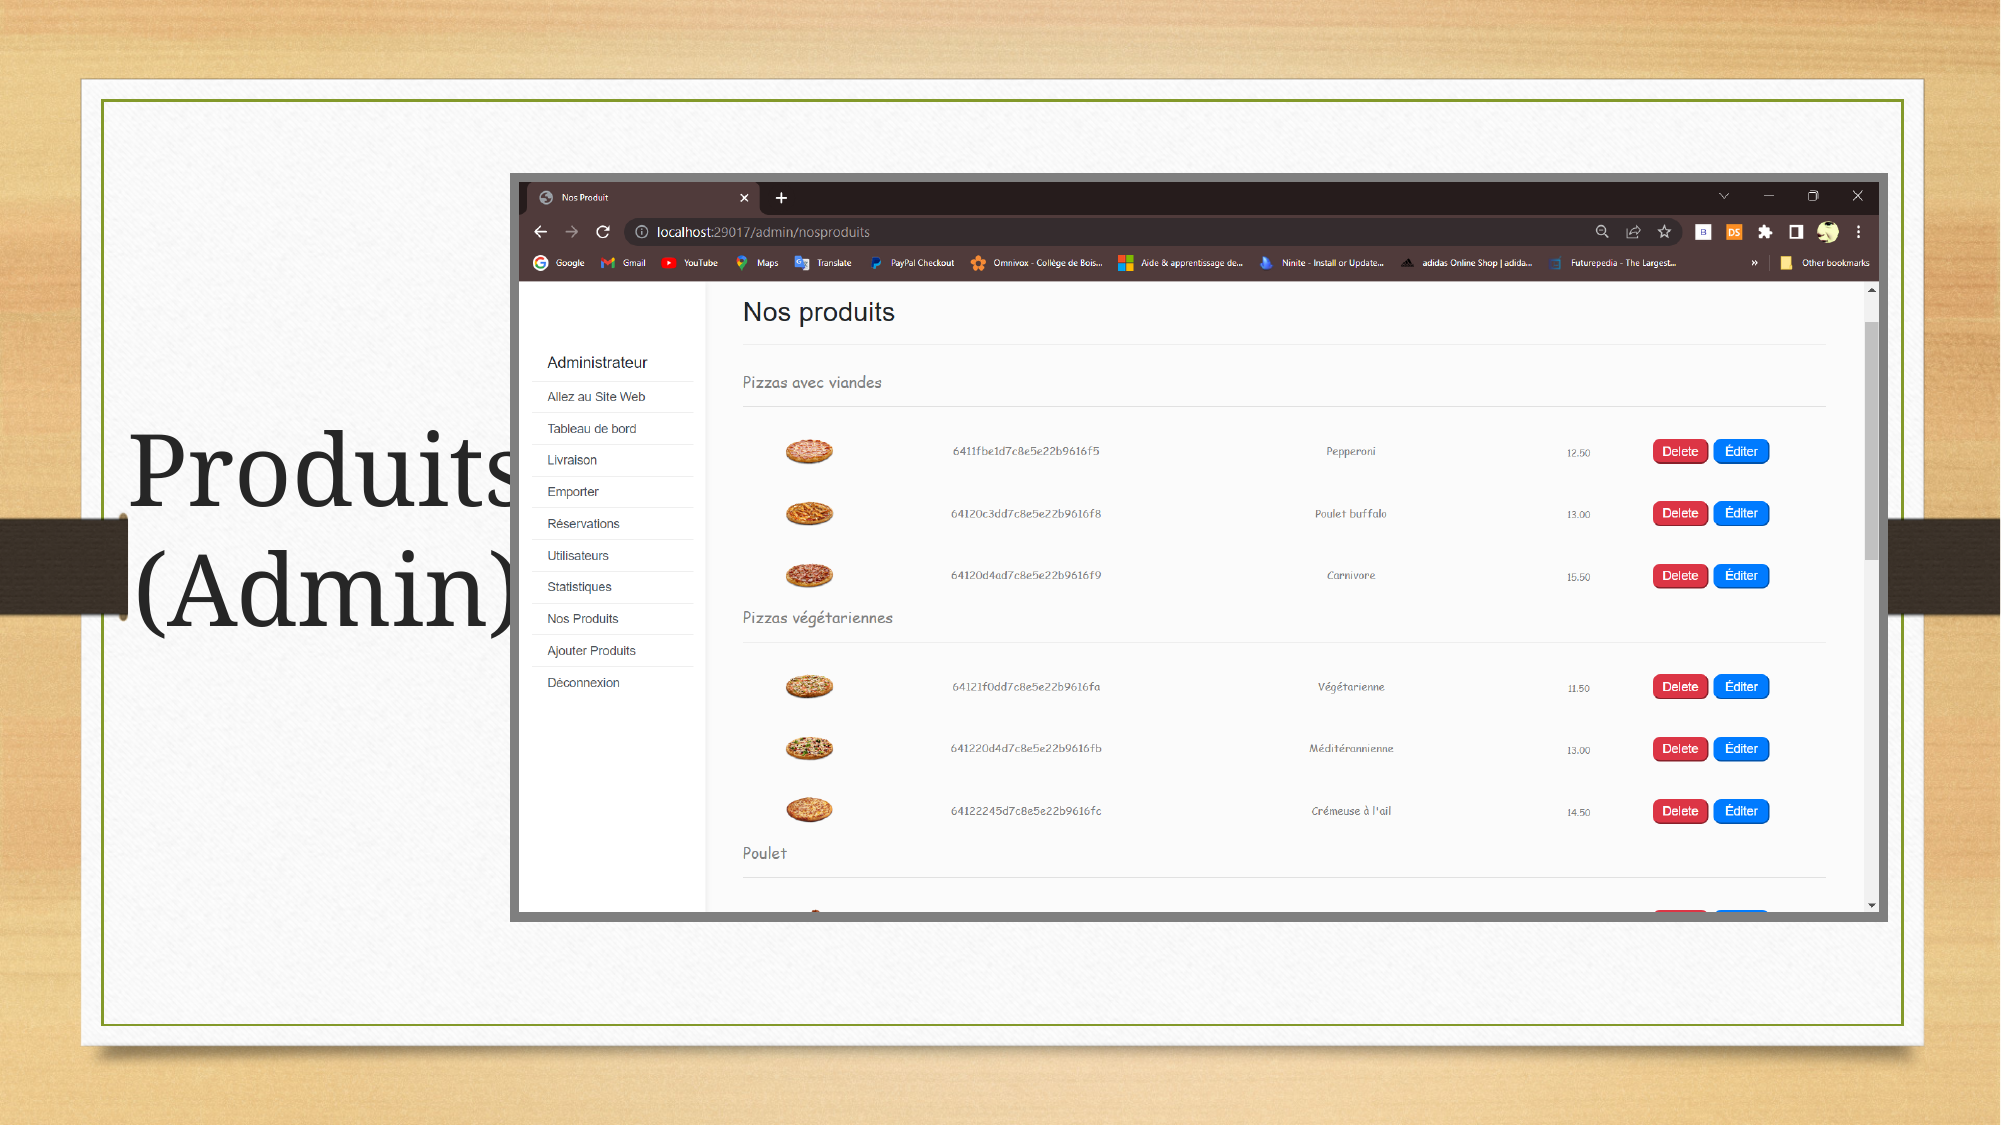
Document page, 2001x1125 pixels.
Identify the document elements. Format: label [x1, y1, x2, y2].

picture [519, 181, 1879, 913]
text_box [0, 0, 2000, 1125]
